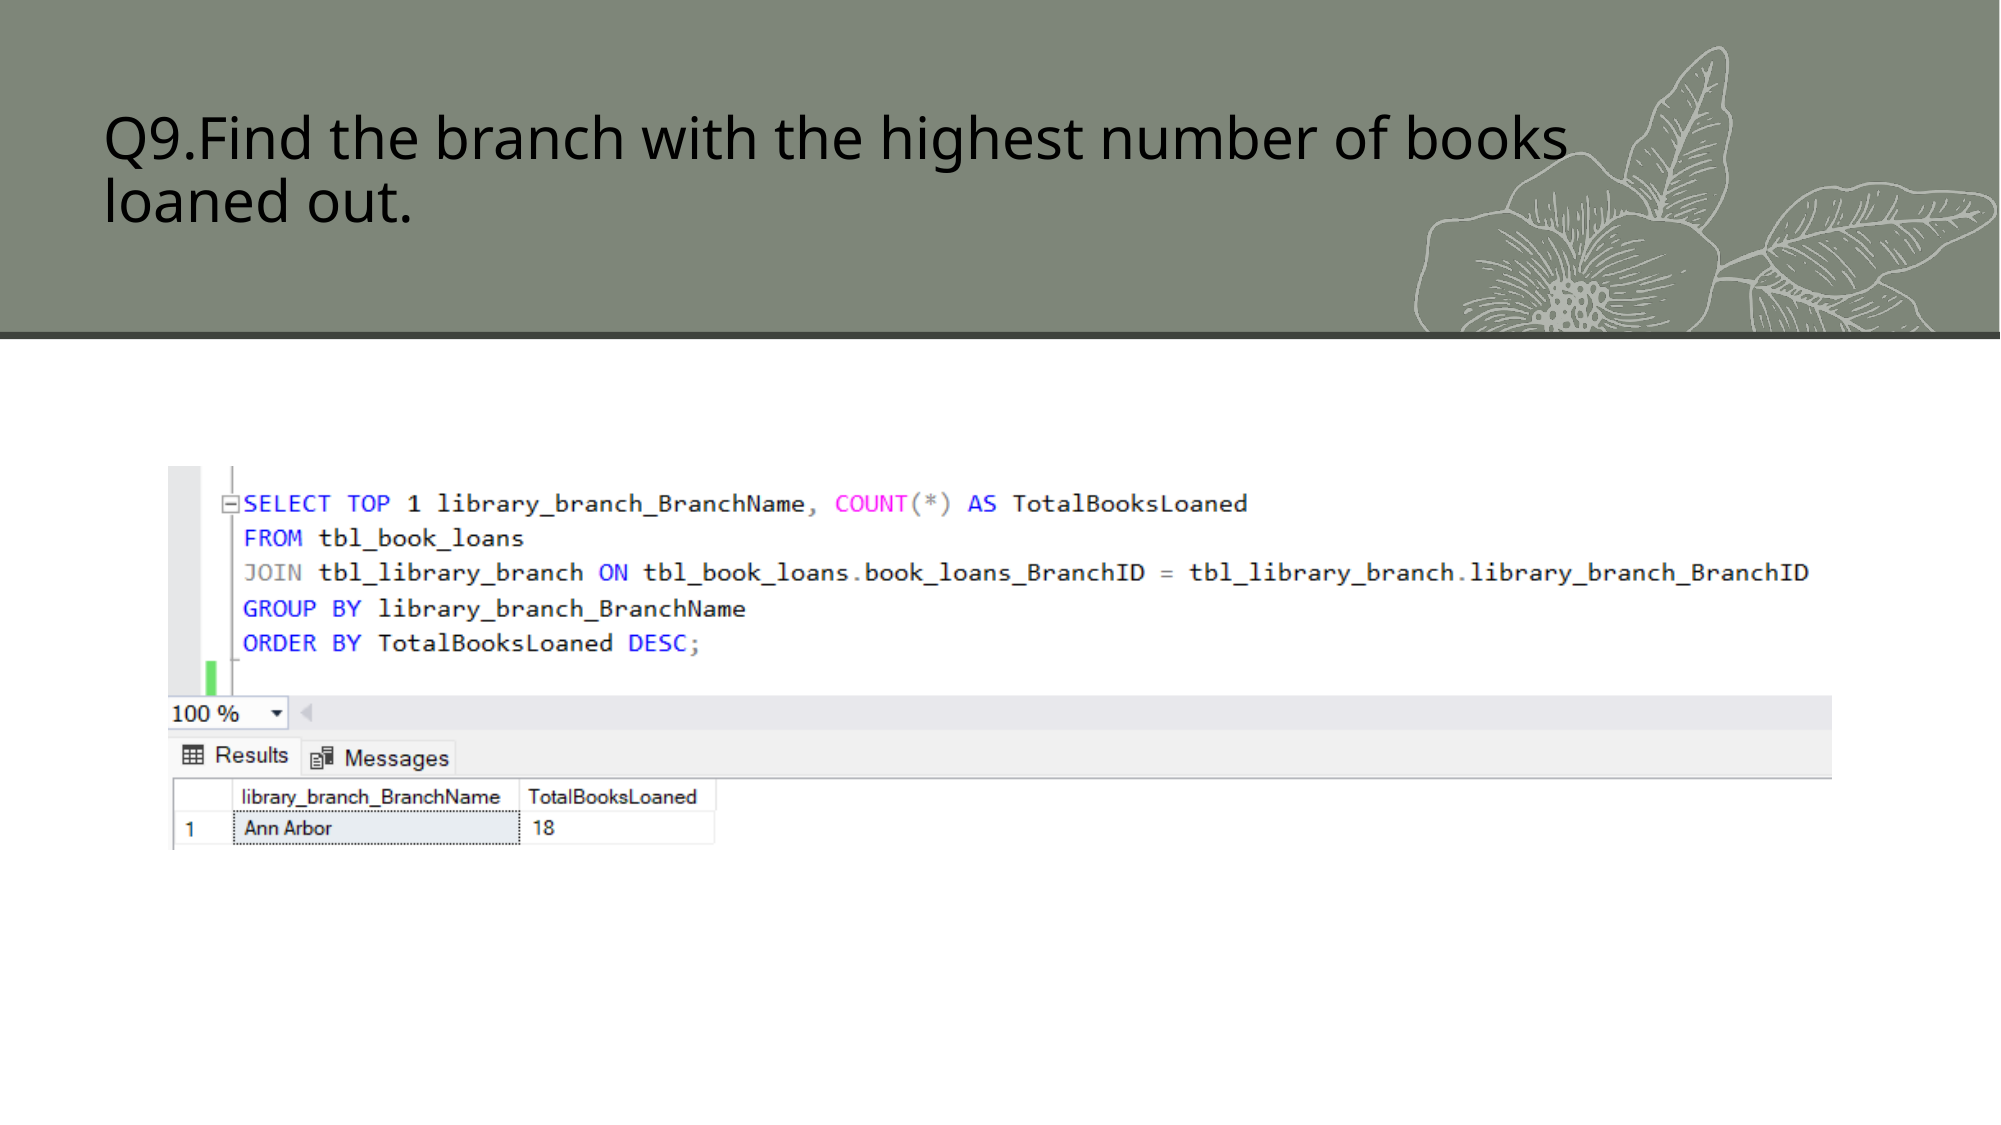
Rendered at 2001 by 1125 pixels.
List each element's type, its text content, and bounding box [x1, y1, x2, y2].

picture [1389, 21, 2001, 336]
title Q9.Find the branch with the highest number of books loaned out. [88, 41, 1652, 304]
picture [168, 466, 1832, 850]
